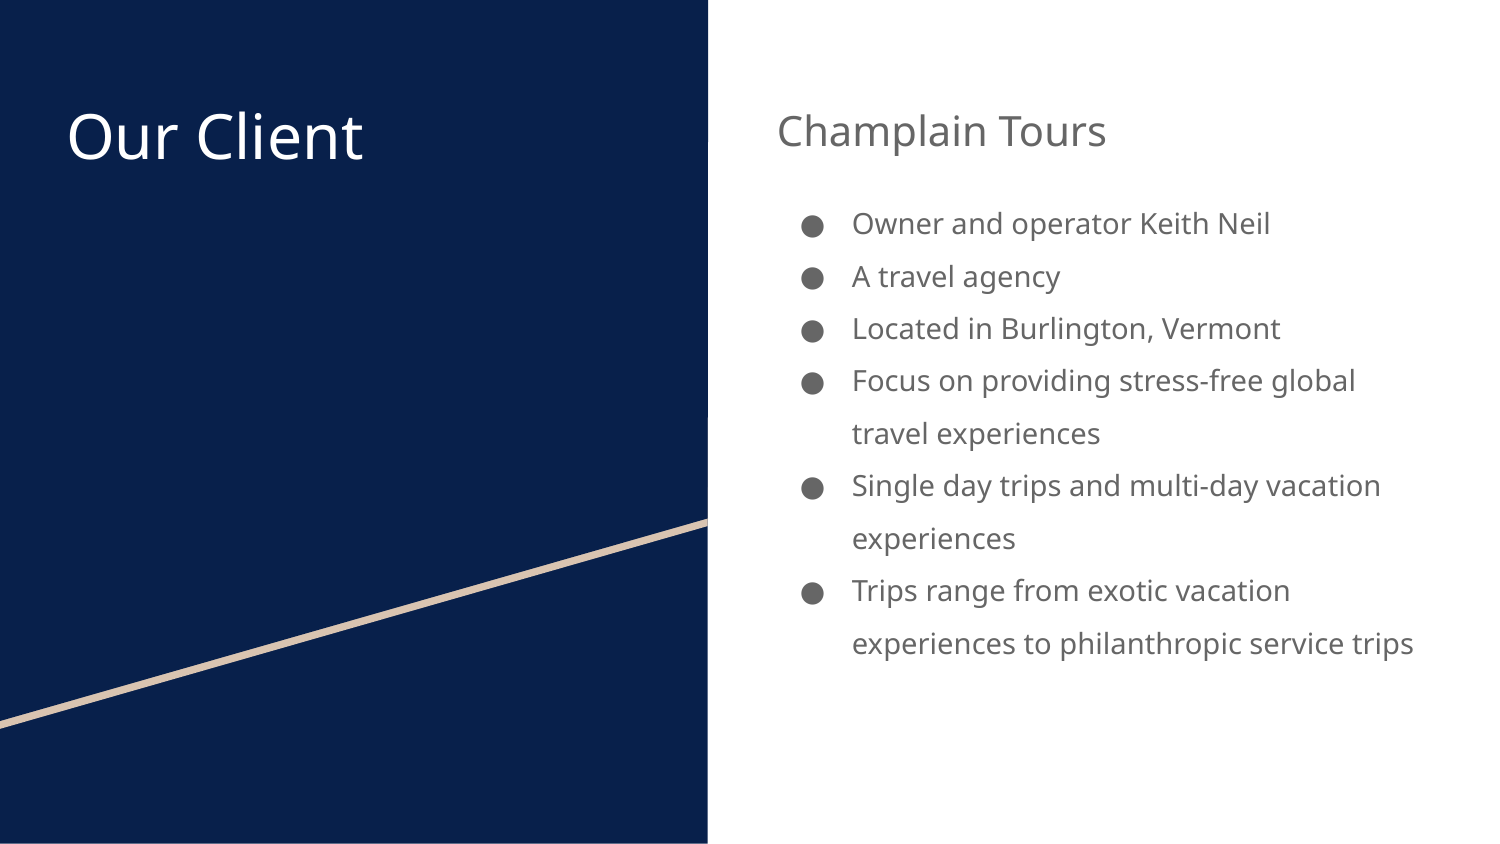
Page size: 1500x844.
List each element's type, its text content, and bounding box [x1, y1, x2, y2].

list Champlain Tours Owner and operator Keith Neil A travel agency Located in Burlington, Vermont Focus on providing stress-free global travel experiences Single day trips and multi-day vacation experiences Trips range from exotic vacation experiences to philanthropic service trips [761, 82, 1446, 755]
title Our Client [51, 82, 660, 494]
